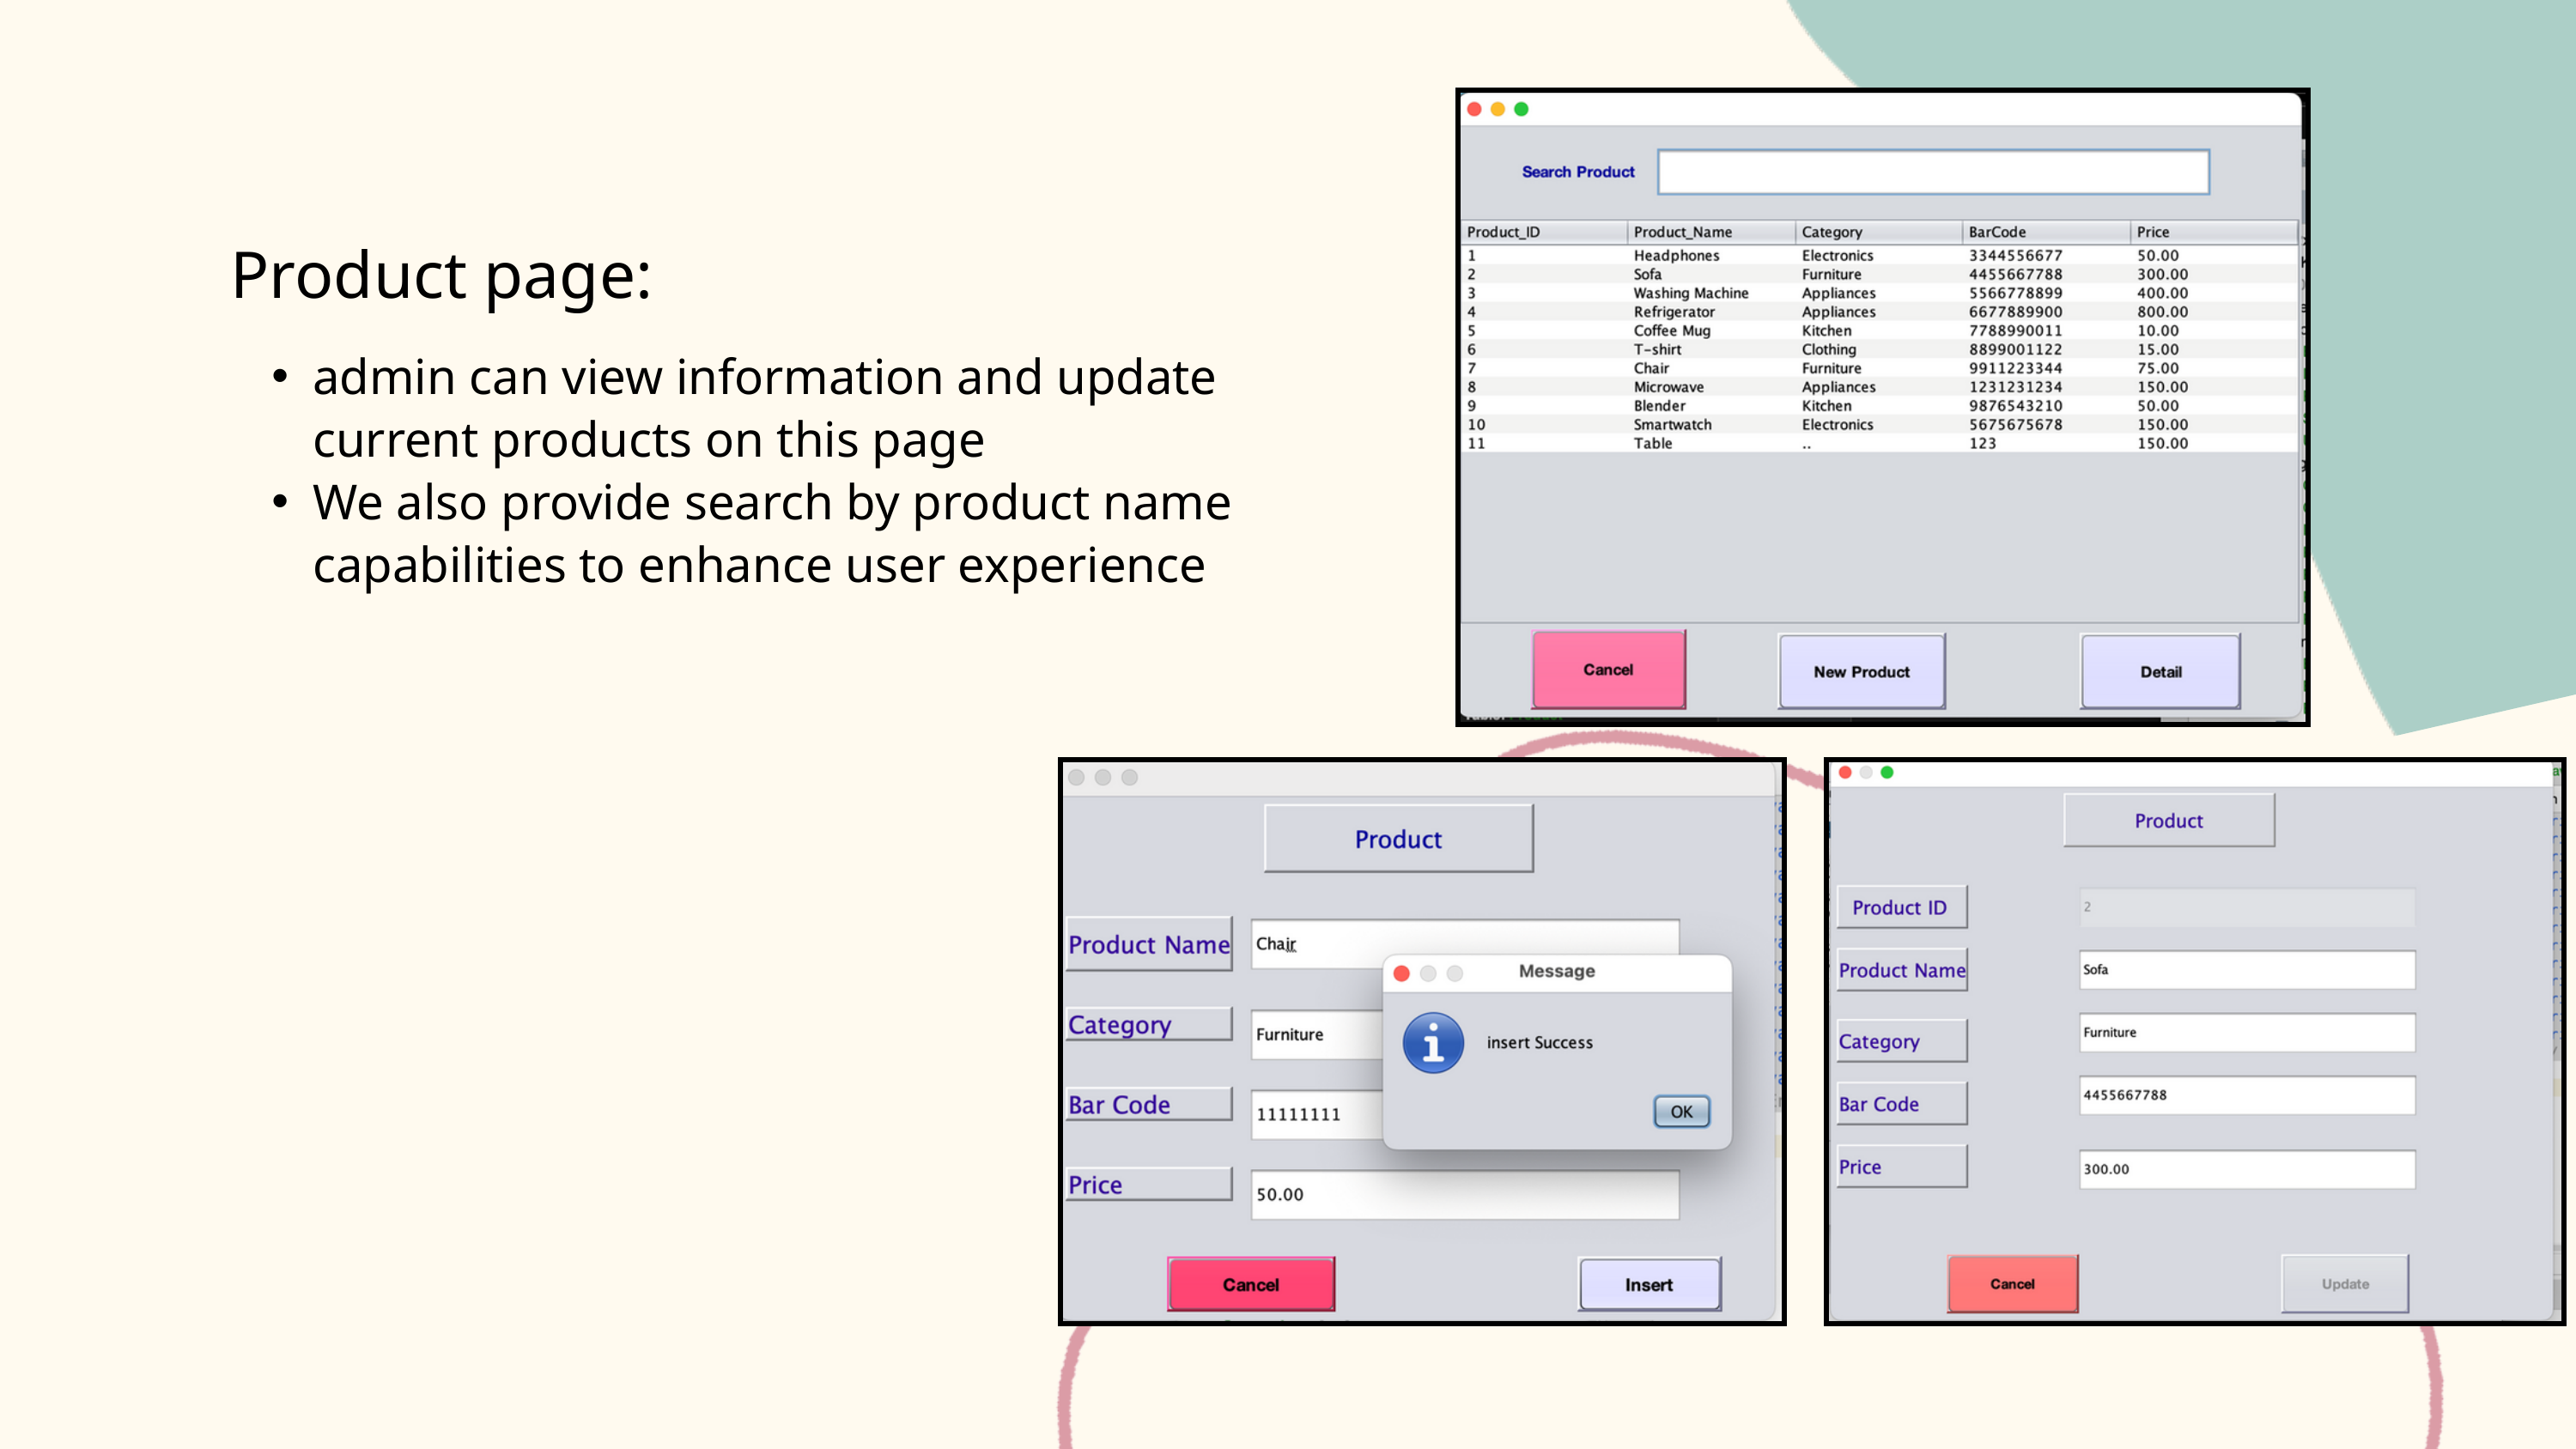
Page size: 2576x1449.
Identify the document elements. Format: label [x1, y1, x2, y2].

text_box [1826, 759, 2566, 1325]
text_box [1060, 759, 1785, 1325]
text_box [1458, 89, 2309, 724]
text_box [1652, 0, 2576, 759]
picture [2565, 1198, 2576, 1280]
text_box [230, 231, 1289, 524]
picture [994, 680, 2539, 1449]
